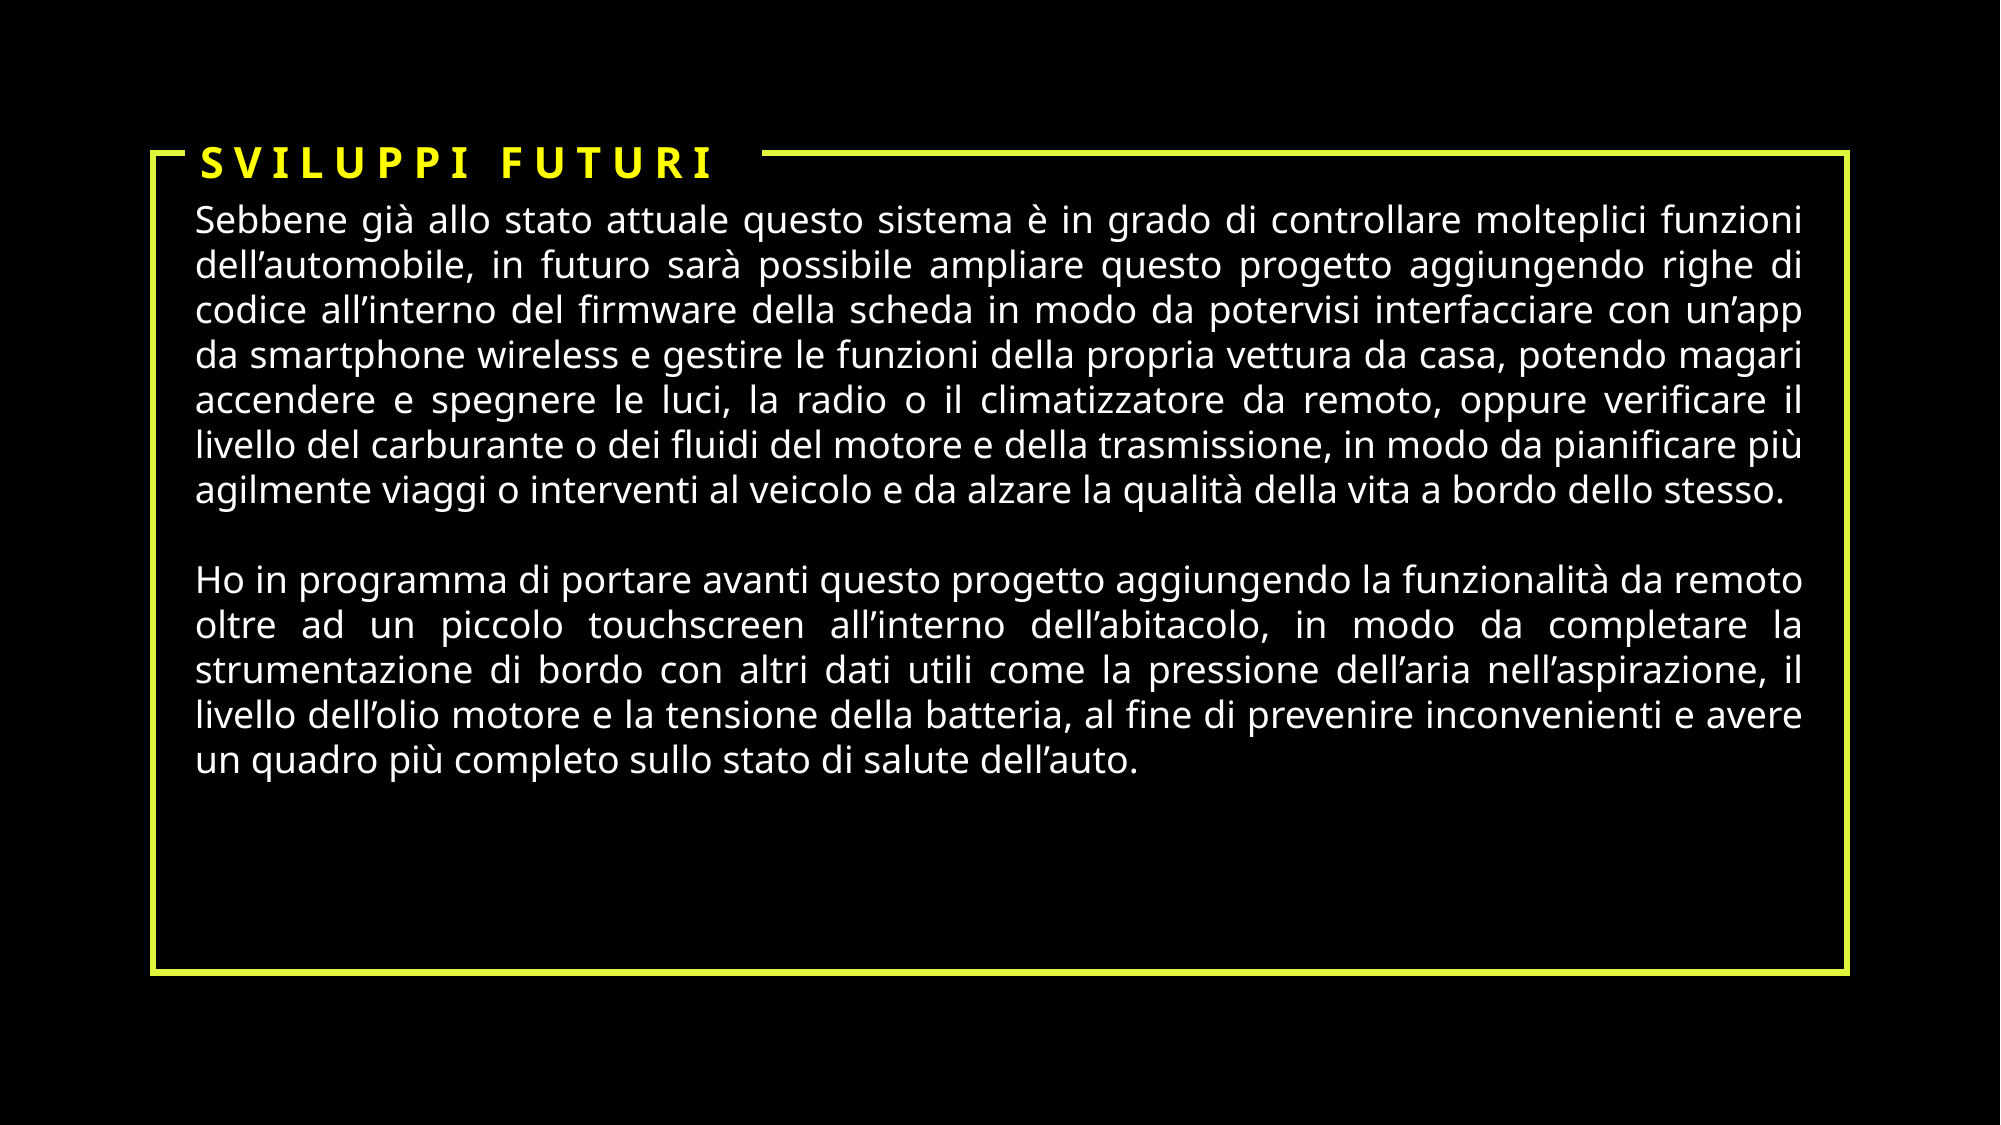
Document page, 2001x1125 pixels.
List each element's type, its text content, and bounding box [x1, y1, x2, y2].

text_box Sebbene già allo stato attuale questo sistema è in grado di controllare molteplici funzioni dell’automobile, in futuro sarà possibile ampliare questo progetto aggiungendo righe di codice all’interno del firmware della scheda in modo da potervisi interfacciare con un’app da smartphone wireless e gestire le funzioni della propria vettura da casa, potendo magari accendere e spegnere le luci, la radio o il climatizzatore da remoto, oppure verificare il livello del carburante o dei fluidi del motore e della trasmissione, in modo da pianificare più agilmente viaggi o interventi al veicolo e da alzare la qualità della vita a bordo dello stesso. Ho in programma di portare avanti questo progetto aggiungendo la funzionalità da remoto oltre ad un piccolo touchscreen all’interno dell’abitacolo, in modo da completare la strumentazione di bordo con altri dati utili come la pressione dell’aria nell’aspirazione, il livello dell’olio motore e la tensione della batteria, al fine di prevenire inconvenienti e avere un quadro più completo sullo stato di salute dell’auto. [179, 188, 1820, 789]
title Sviluppi futuri [185, 85, 762, 188]
